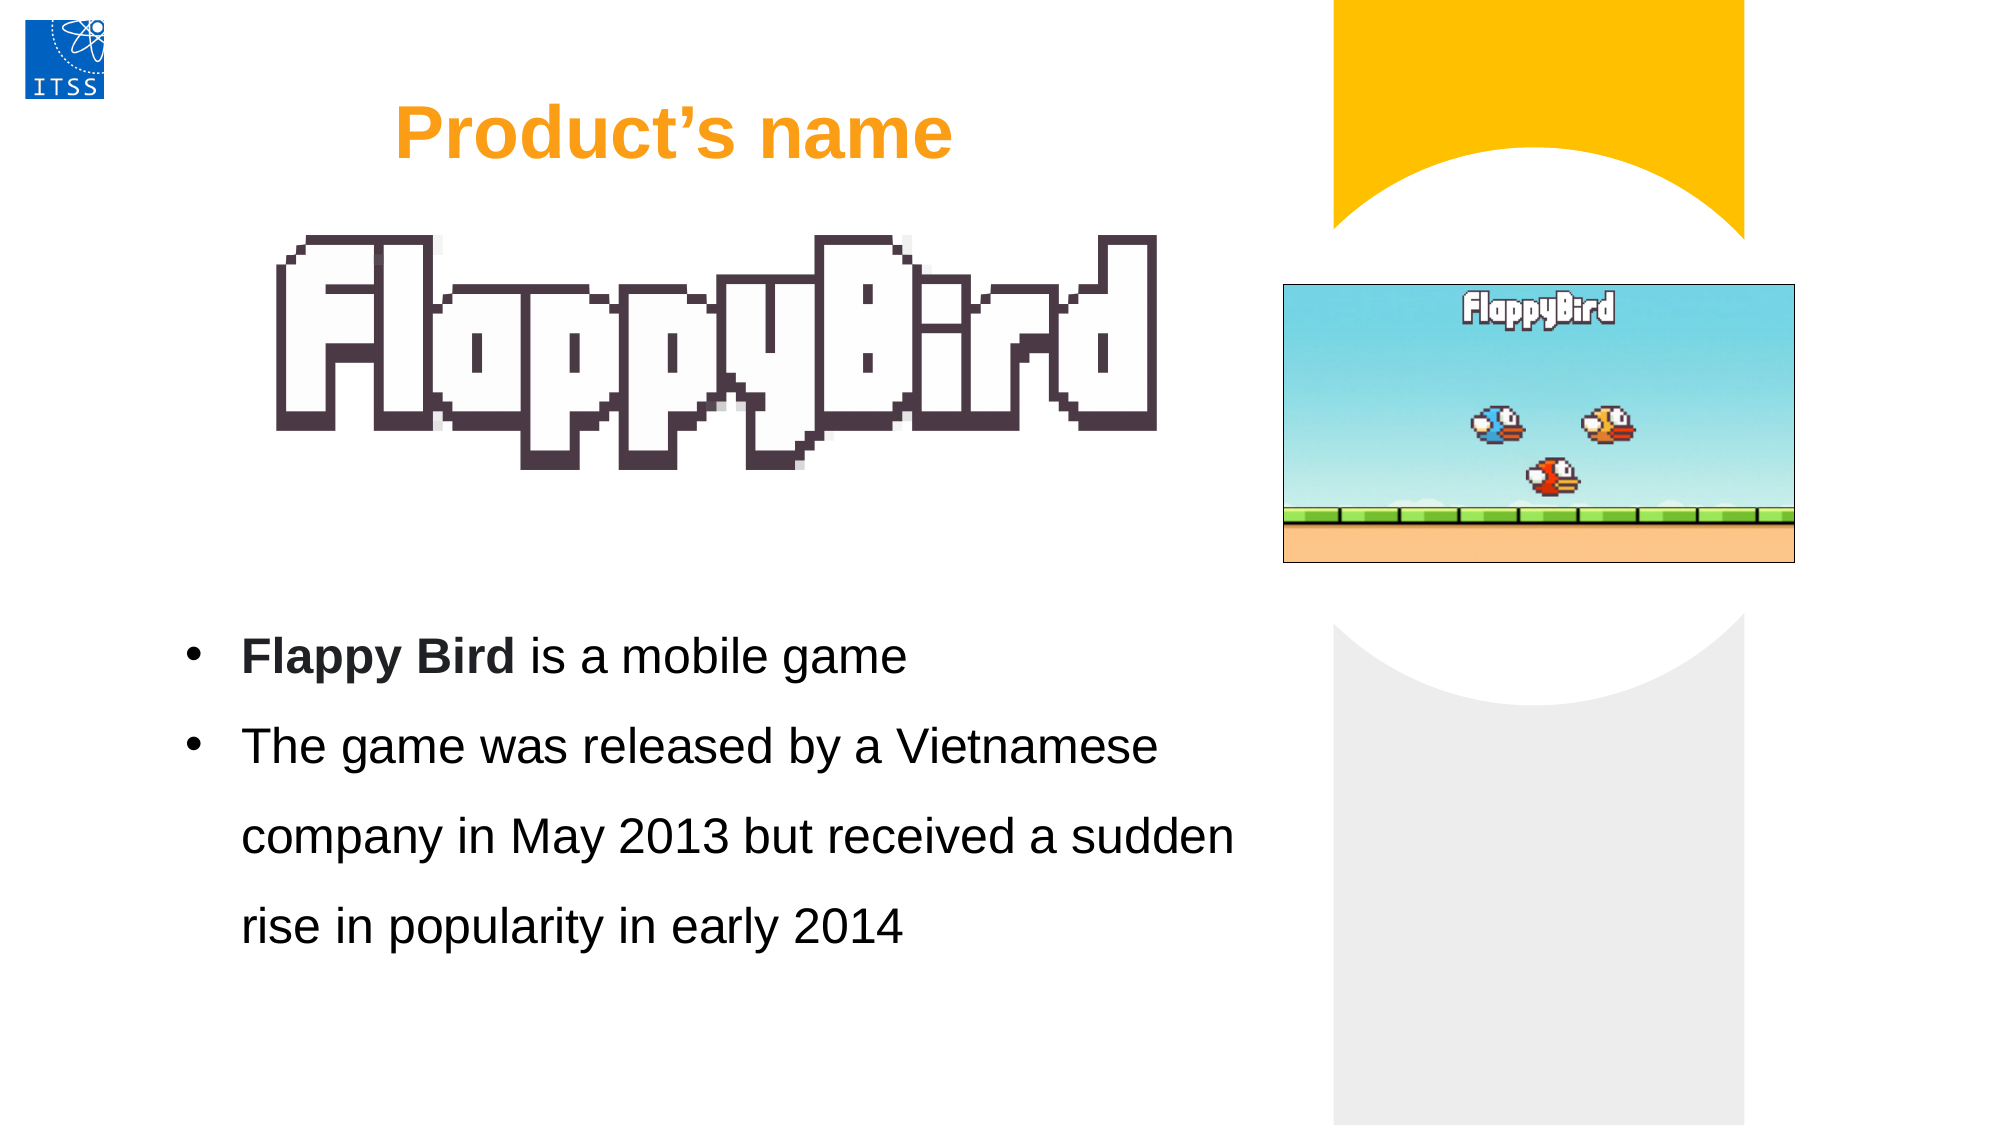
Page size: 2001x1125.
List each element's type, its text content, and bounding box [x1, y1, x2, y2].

text_box Flappy Bird is a mobile game The game was released by a Vietnamese company in May 2013 but received a sudden rise in popularity in early 2014 [170, 586, 1264, 961]
picture [1283, 283, 1796, 563]
text_box Product’s name [379, 91, 1054, 233]
picture [25, 20, 104, 99]
picture [276, 234, 1158, 471]
